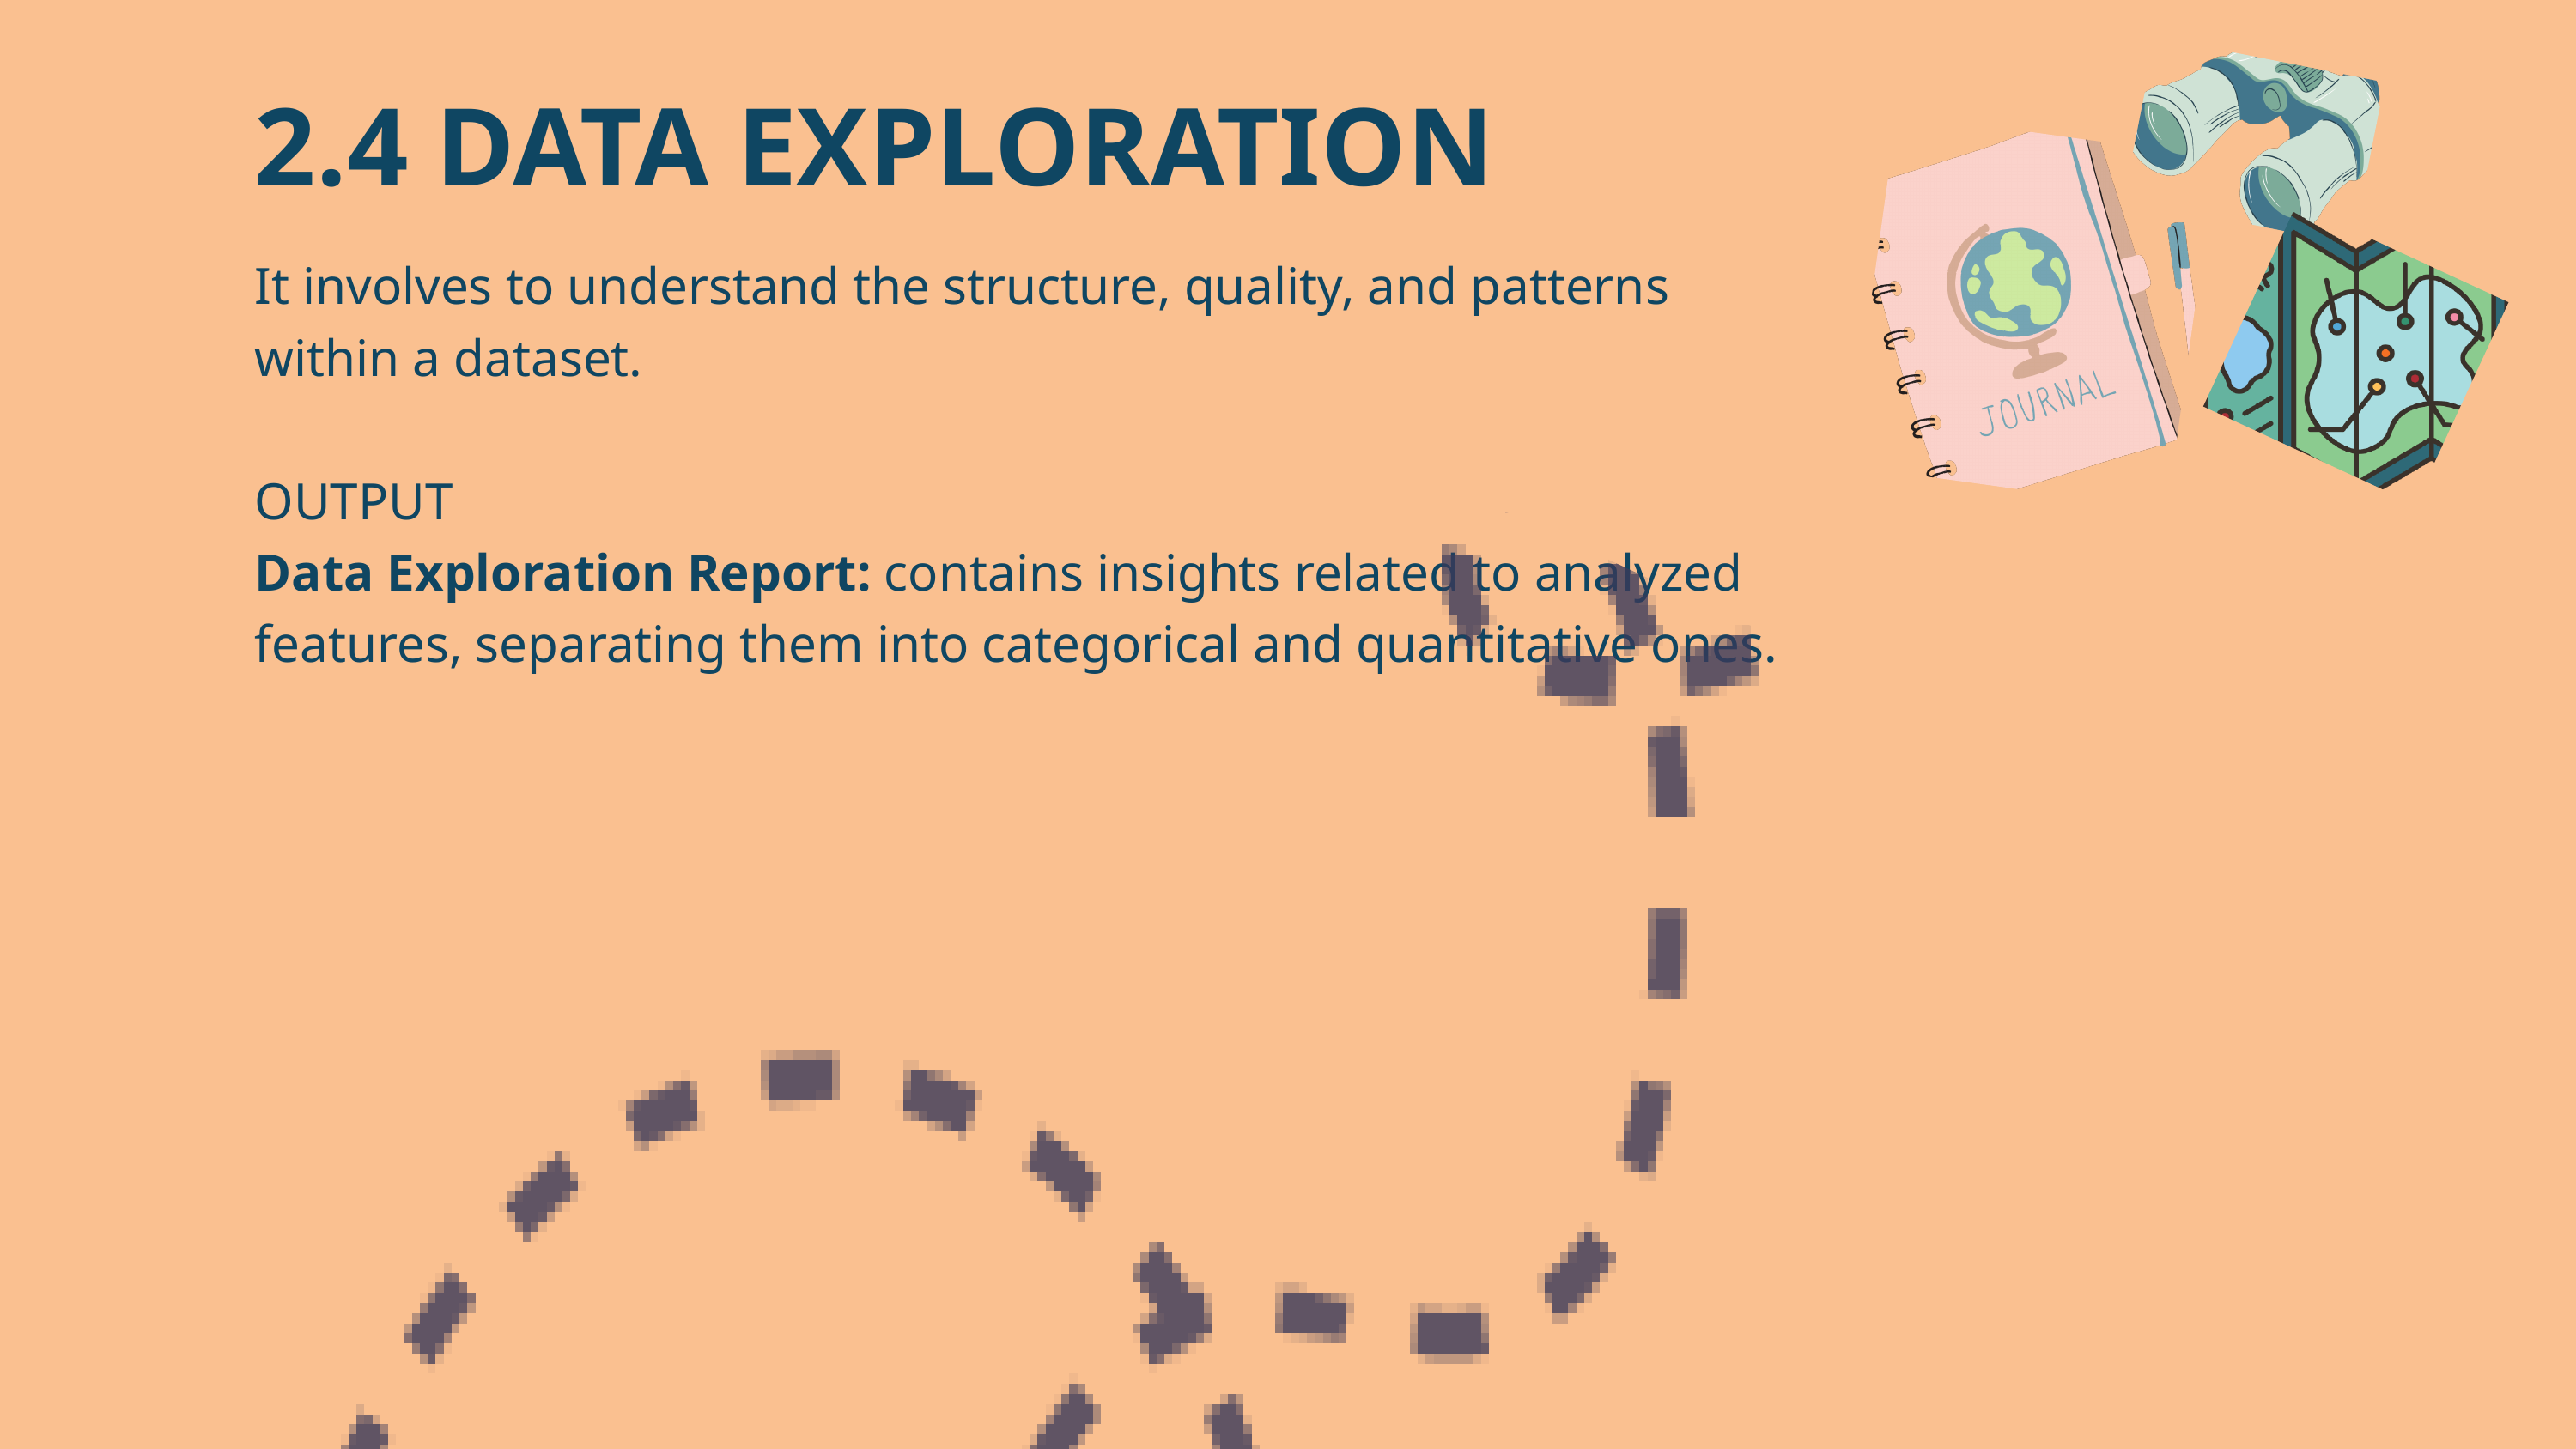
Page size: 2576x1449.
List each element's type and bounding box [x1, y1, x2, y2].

text_box [1883, 44, 2485, 531]
text_box [0, 0, 2576, 1449]
